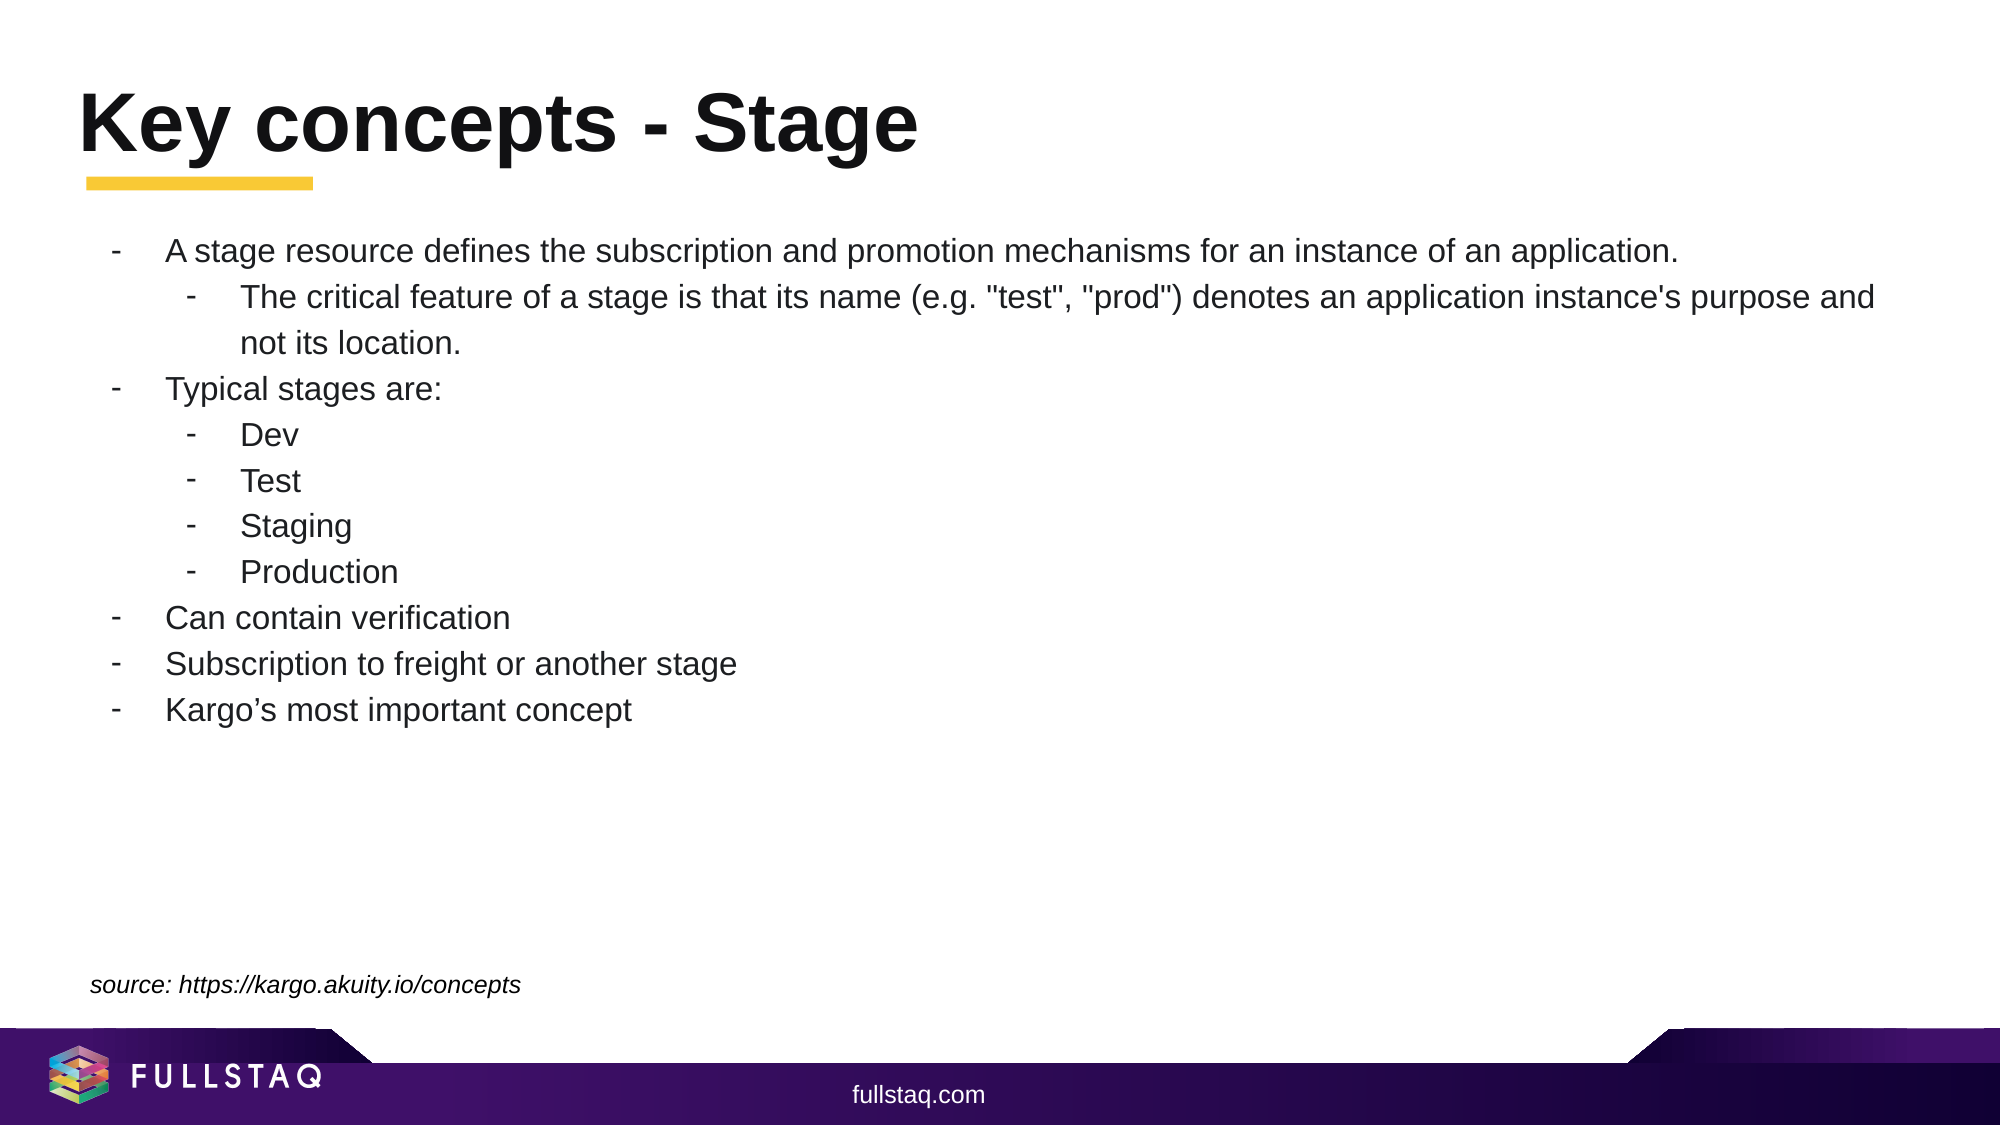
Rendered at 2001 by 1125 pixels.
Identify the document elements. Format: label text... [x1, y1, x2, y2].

text_box source: https://kargo.akuity.io/concepts [75, 953, 1357, 1014]
text_box Key concepts - Stage [63, 60, 1072, 177]
text_box [86, 176, 313, 191]
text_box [0, 1027, 2000, 1125]
list A stage resource defines the subscription and promotion mechanisms for an instance of an application. The critical feature of a stage is that its name (e.g. "test", "prod") denotes an application instance's purpose and not its location. Typical stages are: Dev Test Staging Production Can contain verification Subscription to freight or another stage Kargo’s most important concept [75, 216, 1925, 964]
